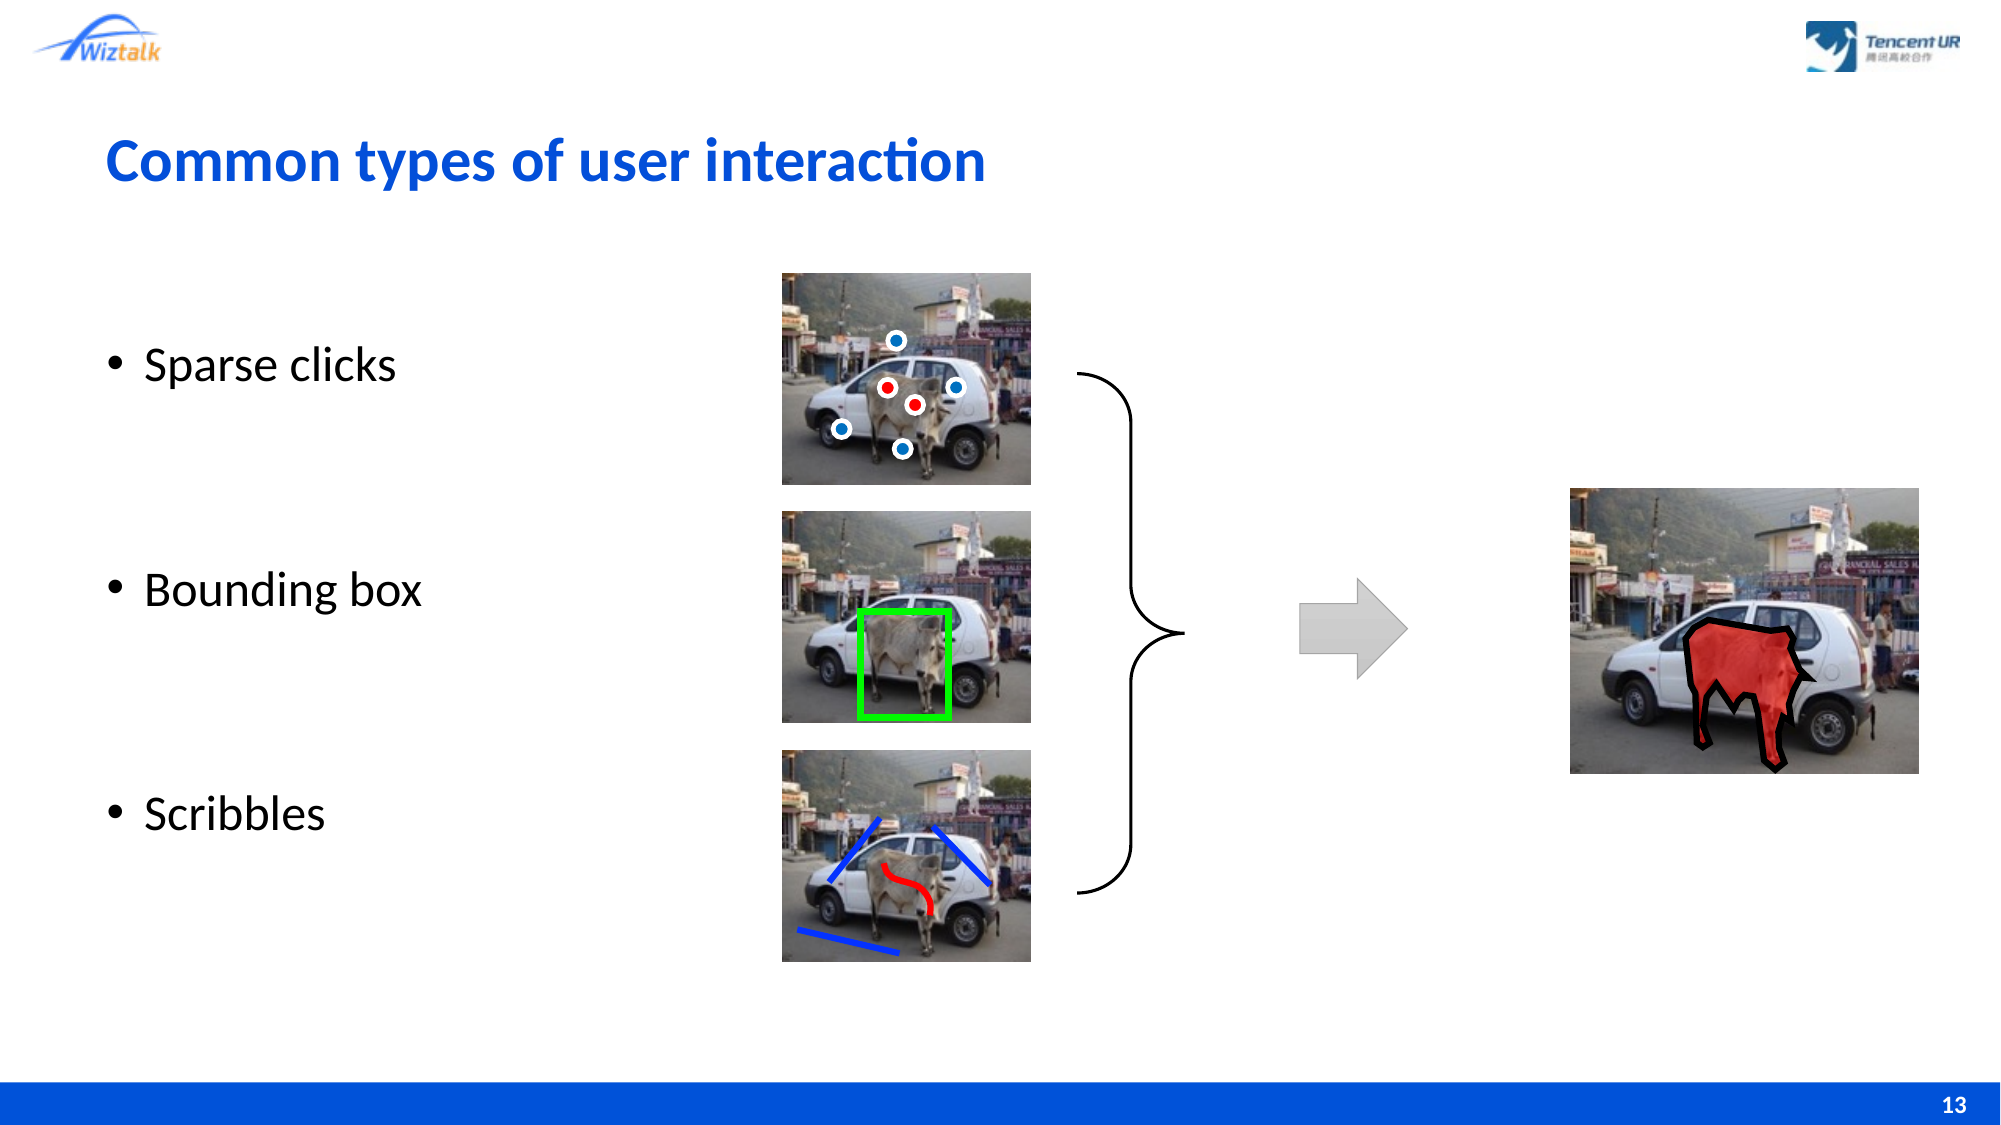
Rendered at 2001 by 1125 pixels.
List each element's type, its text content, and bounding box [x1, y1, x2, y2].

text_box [782, 511, 1031, 723]
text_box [782, 273, 1031, 485]
picture [1806, 21, 1960, 72]
picture [20, 5, 184, 73]
slide_number 13 [1862, 1073, 1983, 1125]
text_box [782, 750, 1031, 962]
text_box [1299, 577, 1409, 680]
text_box [1077, 372, 1185, 895]
list Sparse clicks Bounding box Scribbles [91, 249, 1895, 1008]
title Common types of user interaction [91, 91, 1895, 231]
picture [1570, 488, 1919, 774]
